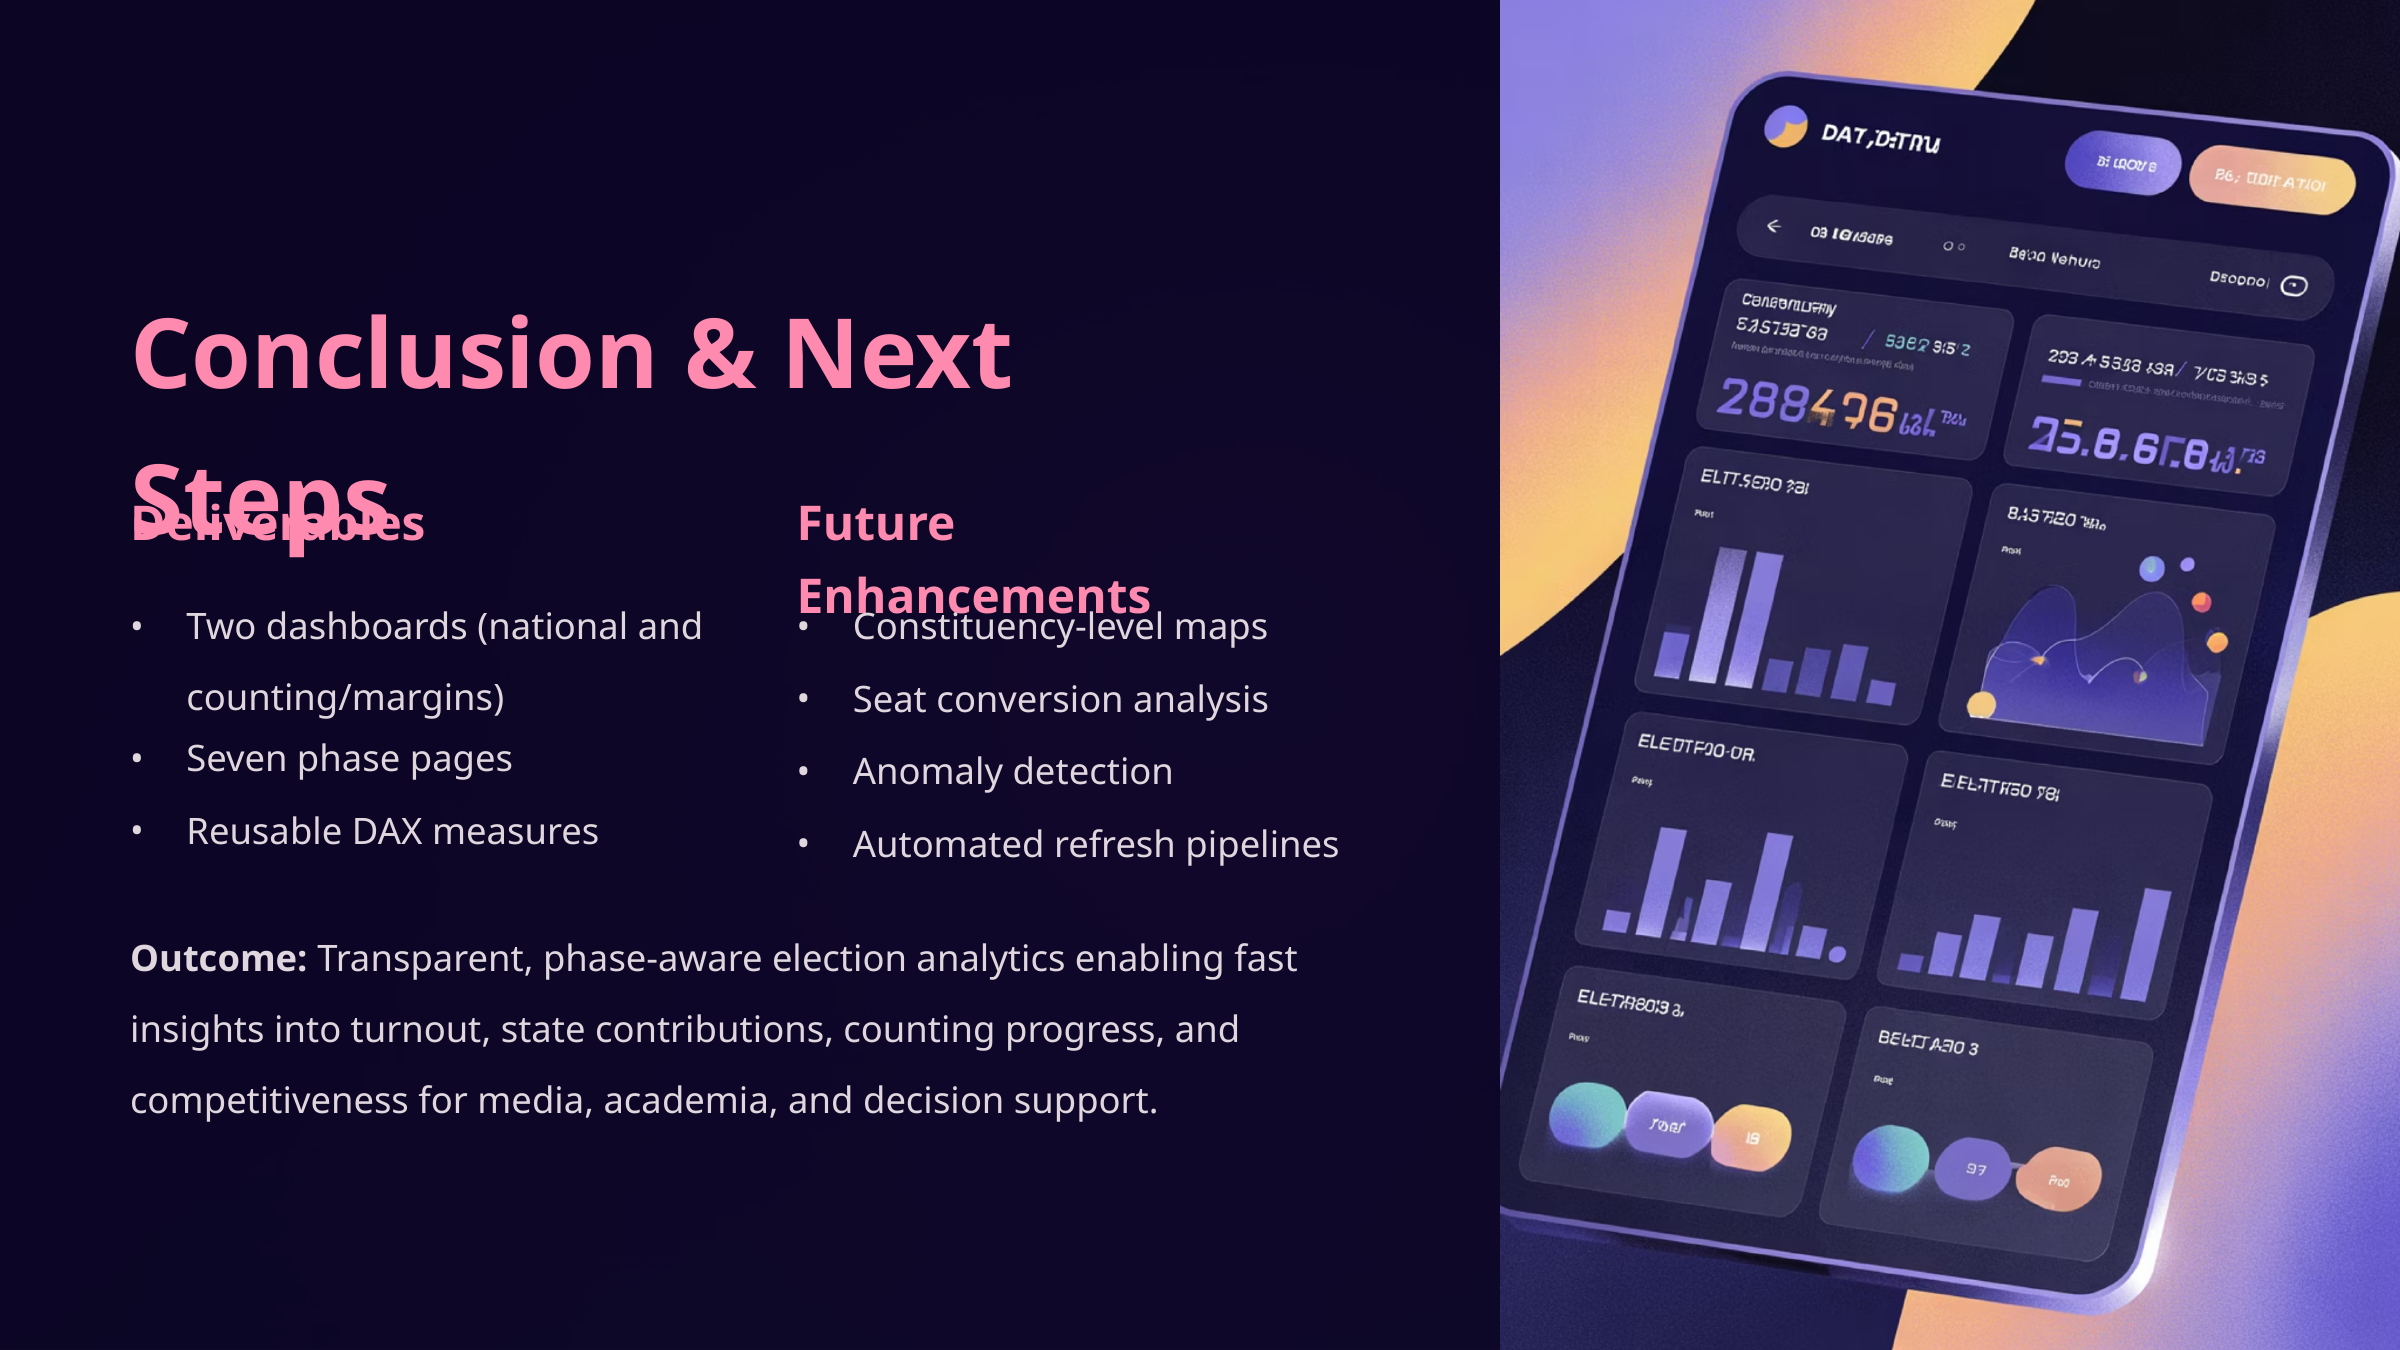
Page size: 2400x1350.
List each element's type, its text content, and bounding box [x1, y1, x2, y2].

text_box Seven phase pages [130, 708, 705, 768]
text_box Two dashboards (national and counting/margins) [130, 576, 705, 696]
text_box Outcome: Transparent, phase-aware election analytics enabling fast insights into turnout, state contributions, counting progress, and competitiveness for media, academia, and decision support. [130, 908, 1370, 1087]
text_box Future Enhancements [796, 478, 1292, 540]
picture [1499, 0, 2400, 1350]
text_box Conclusion & Next Steps [130, 263, 1233, 386]
text_box Seat conversion analysis [796, 648, 1371, 709]
text_box Reusable DAX measures [130, 780, 705, 841]
text_box Deliverables [130, 478, 619, 540]
text_box Constituency-level maps [796, 576, 1371, 636]
text_box Automated refresh pipelines [796, 793, 1371, 854]
text_box Anomaly detection [796, 721, 1371, 781]
